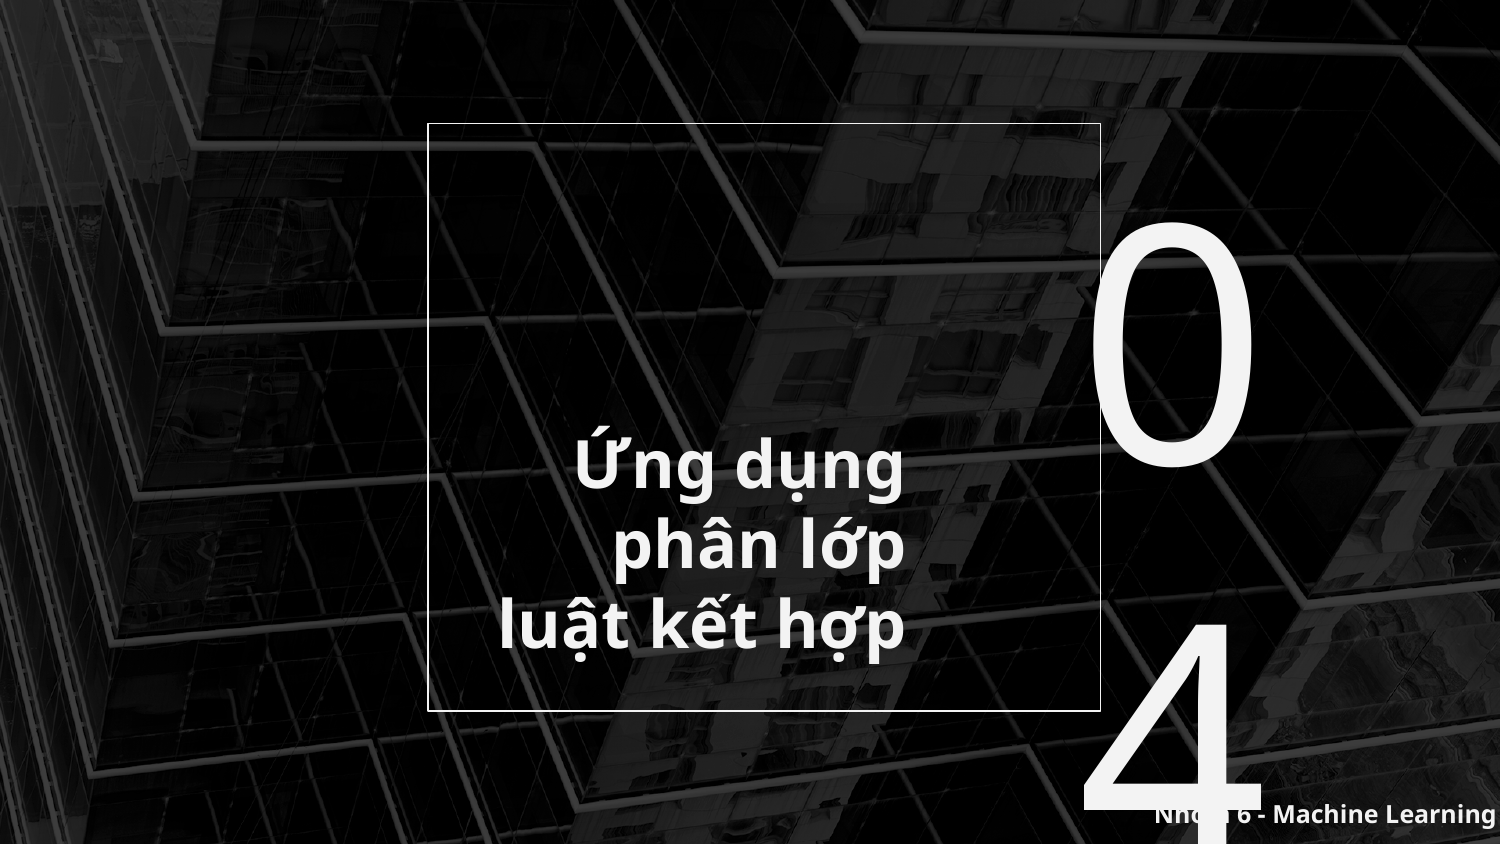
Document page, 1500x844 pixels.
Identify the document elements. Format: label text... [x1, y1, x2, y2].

title 04 [895, 373, 1283, 689]
title Ứng dụng phân lớp luật kết hợp [445, 418, 895, 677]
title Nhóm 6 - Machine Learning [1105, 786, 1500, 844]
text_box [428, 123, 1101, 712]
picture [0, 0, 1500, 844]
